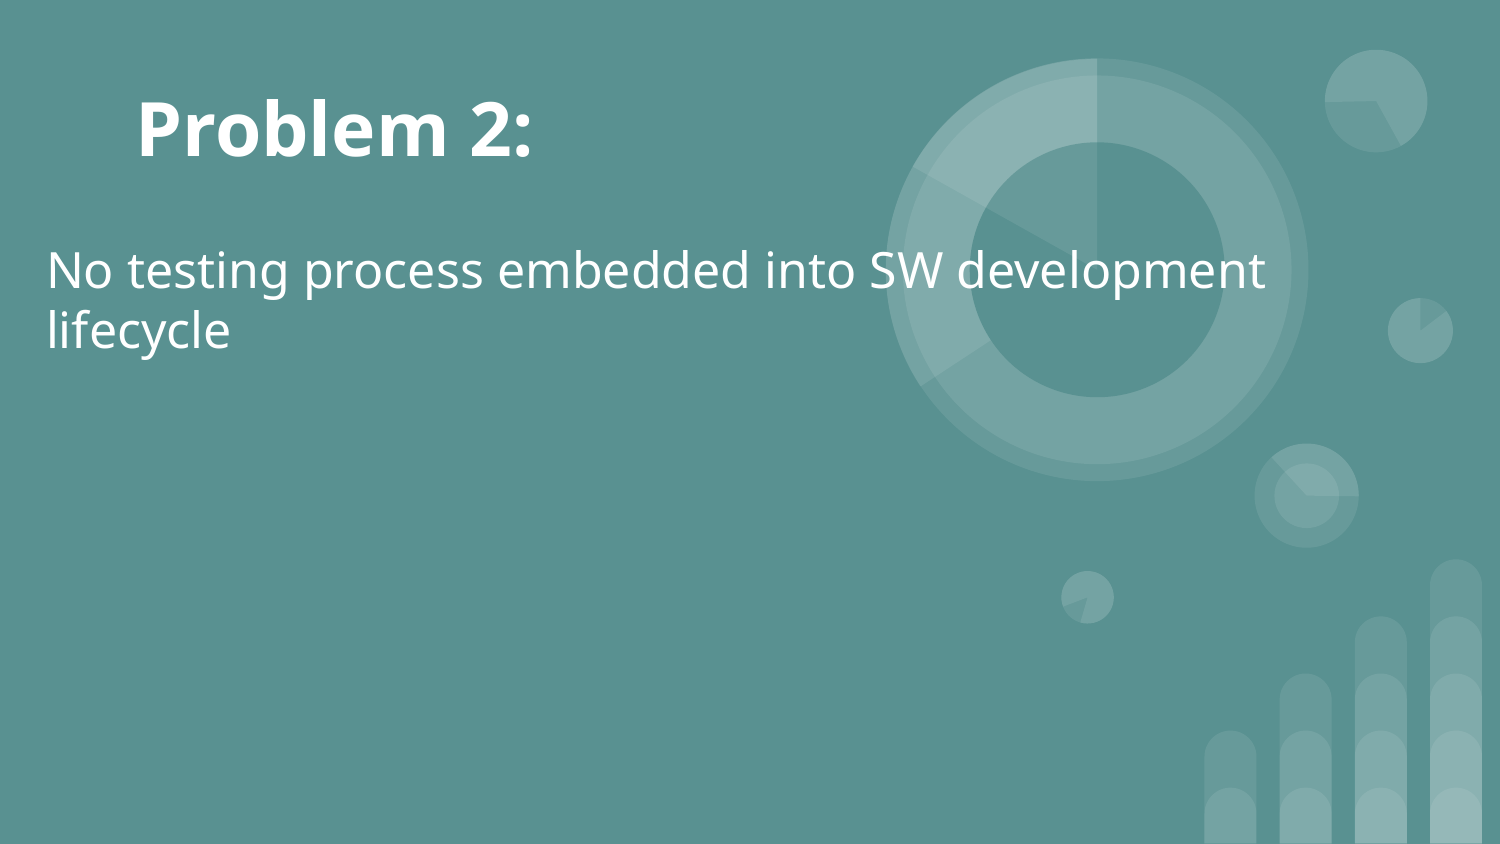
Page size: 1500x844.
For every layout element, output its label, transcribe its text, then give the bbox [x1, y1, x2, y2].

title Problem 2: [120, 66, 1198, 223]
text_box No testing process embedded into SW development lifecycle [31, 223, 1442, 799]
